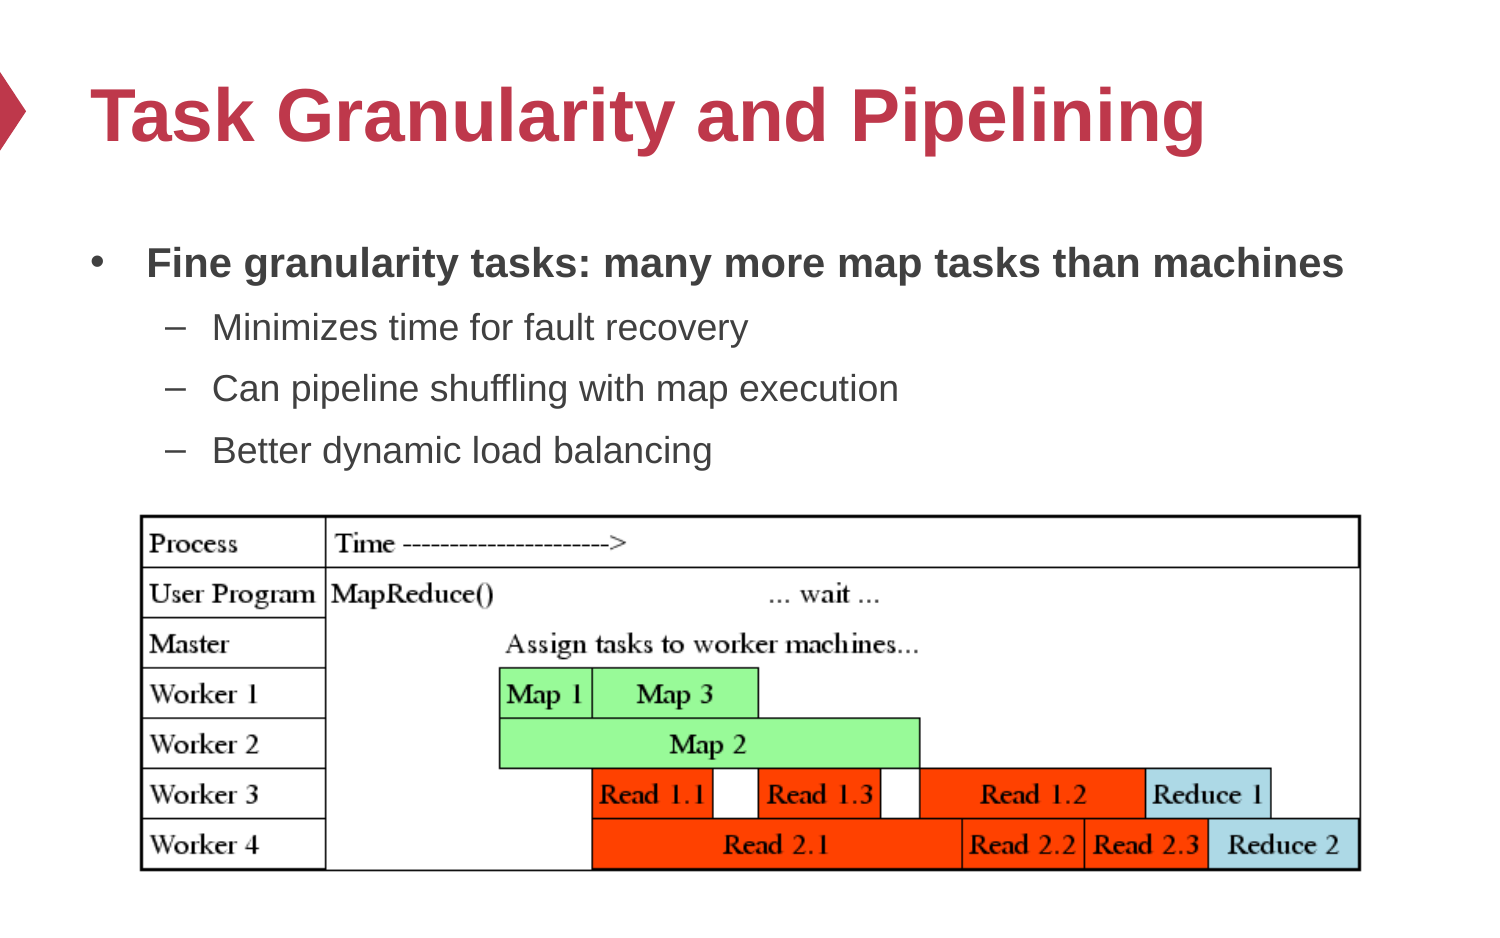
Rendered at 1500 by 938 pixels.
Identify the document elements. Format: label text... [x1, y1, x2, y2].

picture [111, 479, 1389, 906]
list Fine granularity tasks: many more map tasks than machines Minimizes time for fault recovery Can pipeline shuffling with map execution Better dynamic load balancing [75, 218, 1425, 838]
title Task Granularity and Pipelining [75, 37, 1425, 186]
